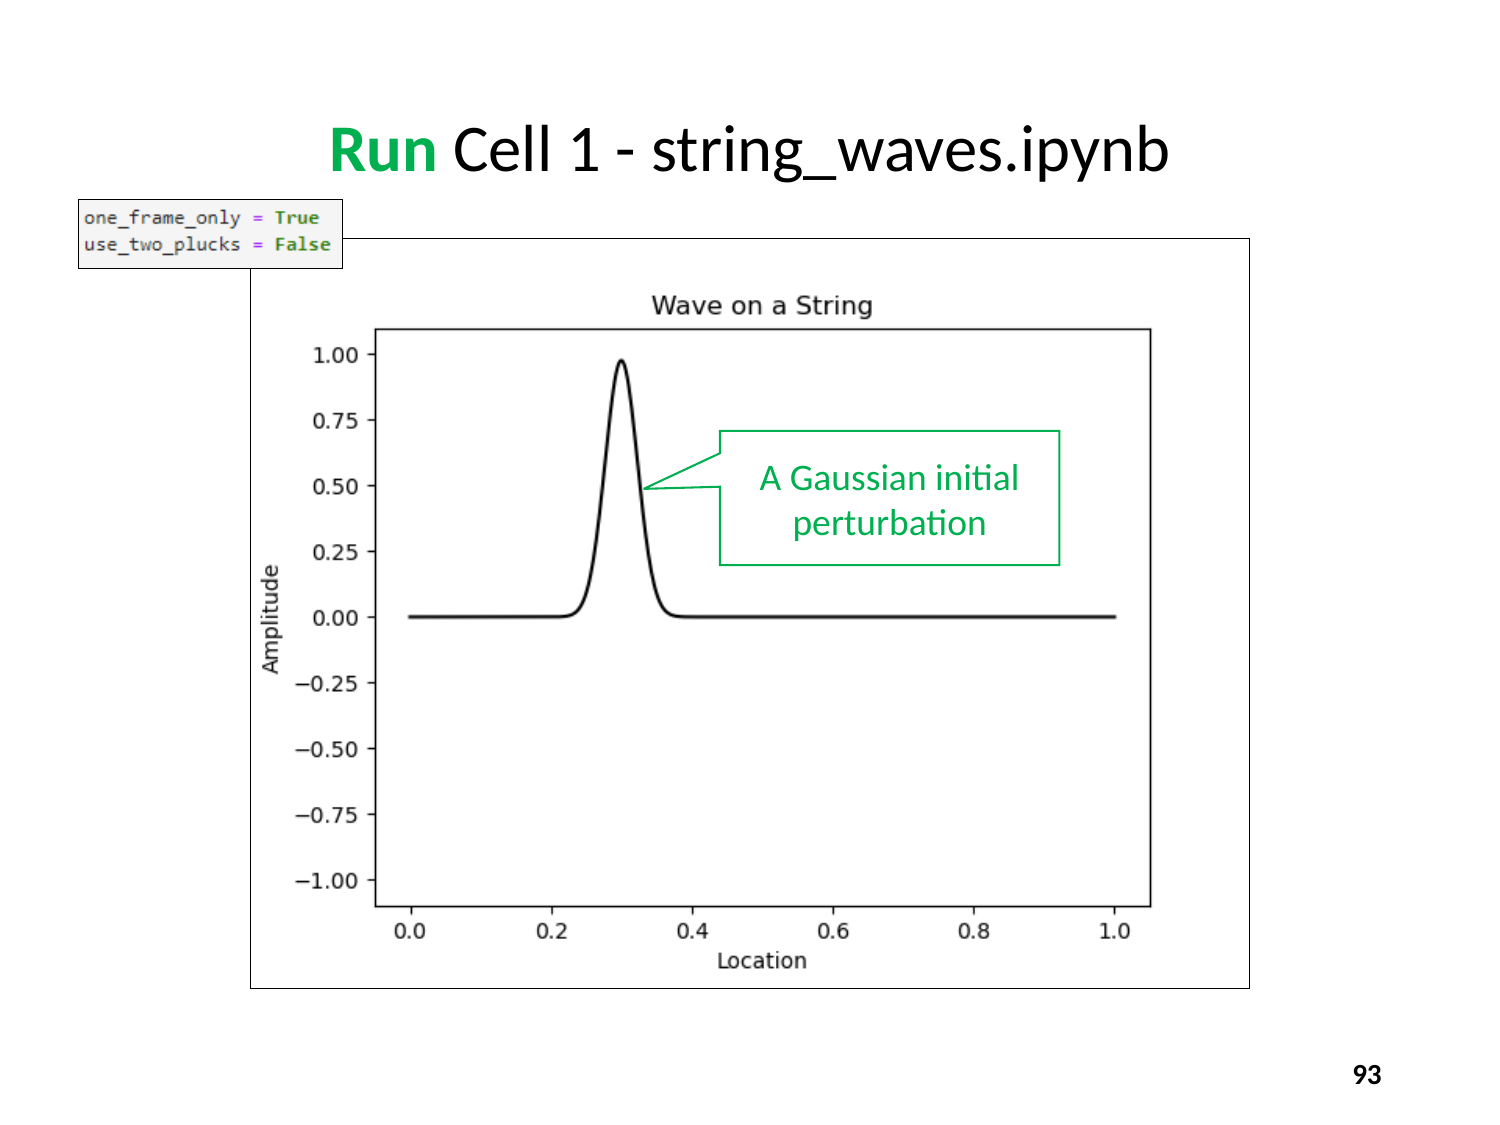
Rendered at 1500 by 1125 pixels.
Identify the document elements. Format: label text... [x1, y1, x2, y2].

picture [78, 199, 1250, 989]
title Run Cell 1 - string_waves.ipynb [103, 59, 1397, 241]
slide_number 93 [1059, 1042, 1397, 1103]
